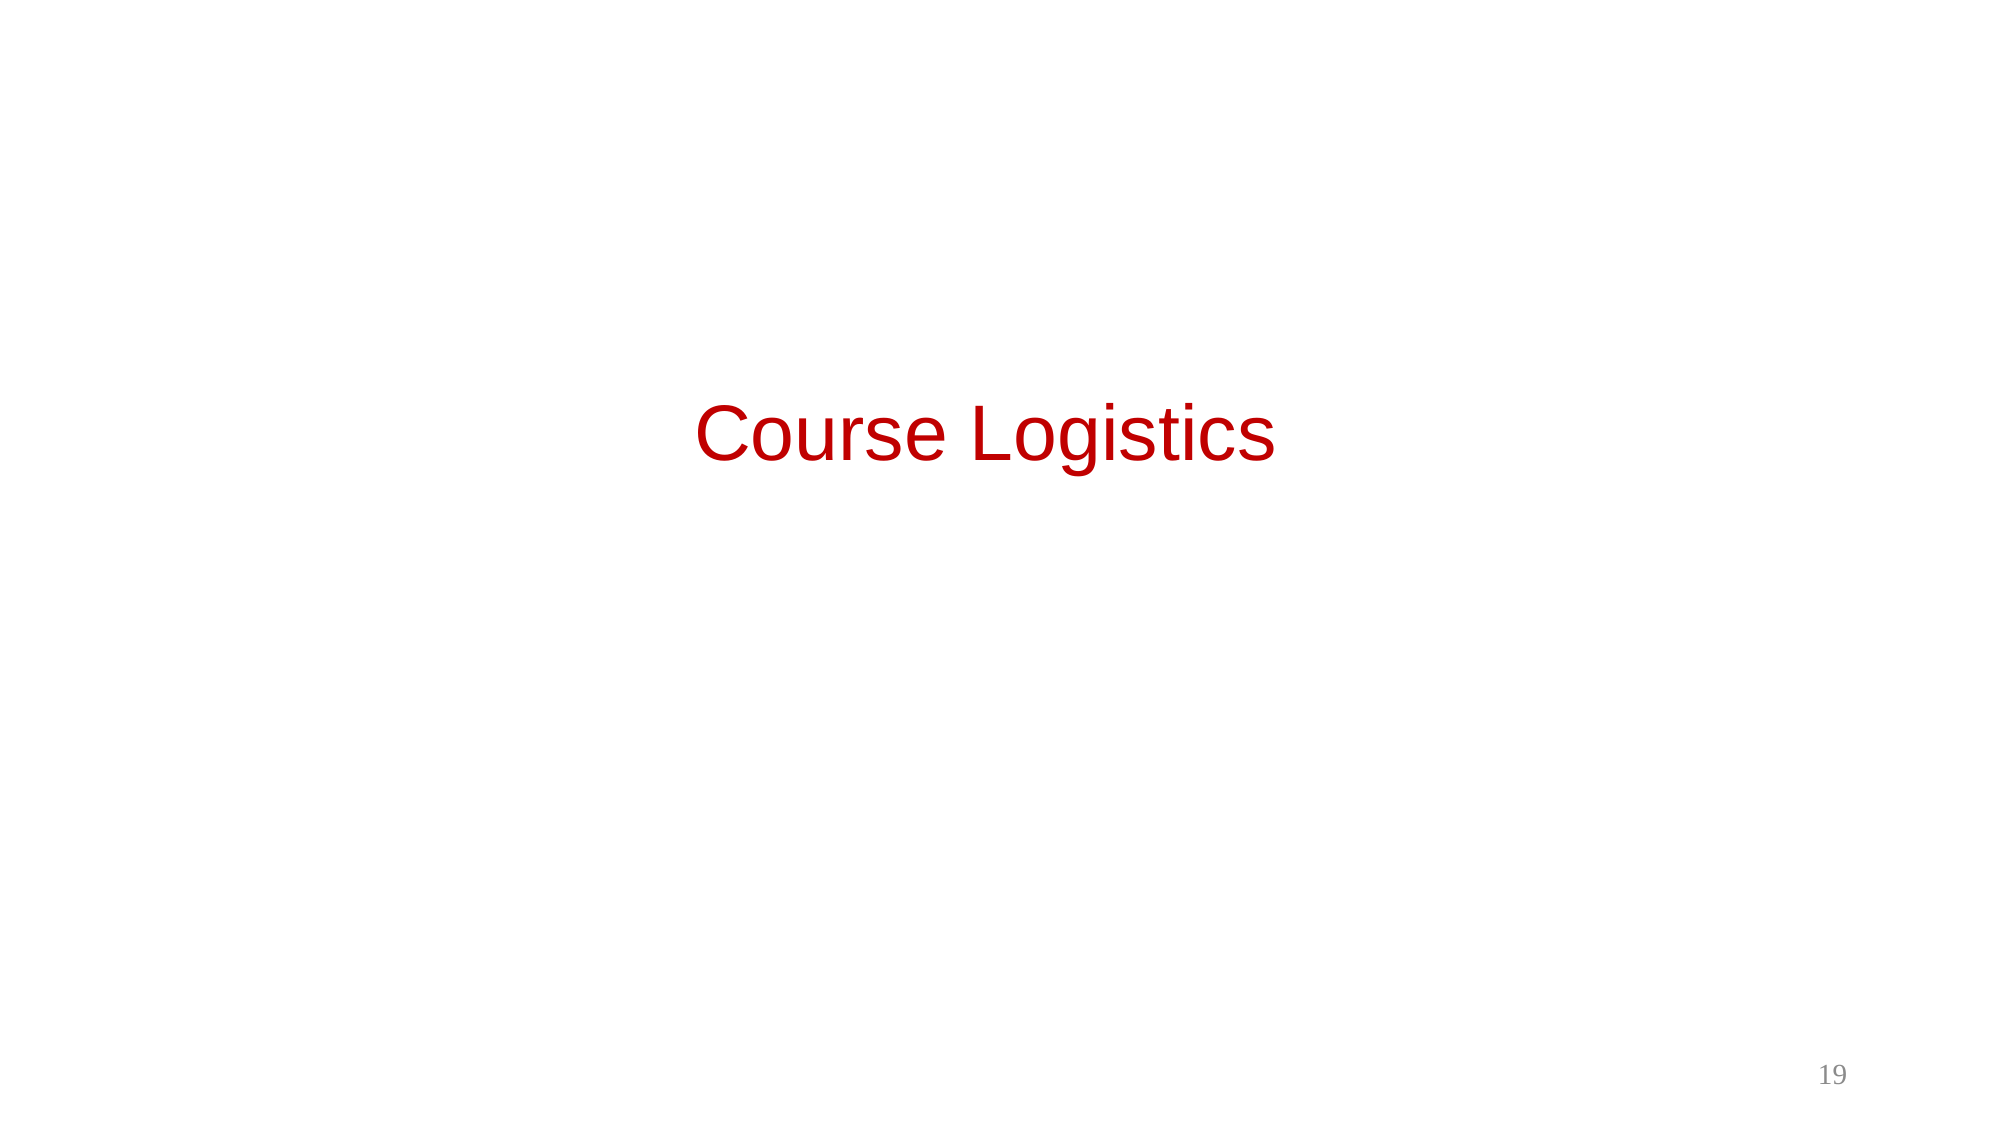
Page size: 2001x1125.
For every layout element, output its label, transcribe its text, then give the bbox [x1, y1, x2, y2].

slide_number 19 [1412, 1042, 1863, 1103]
title Course Logistics [347, 297, 1623, 485]
